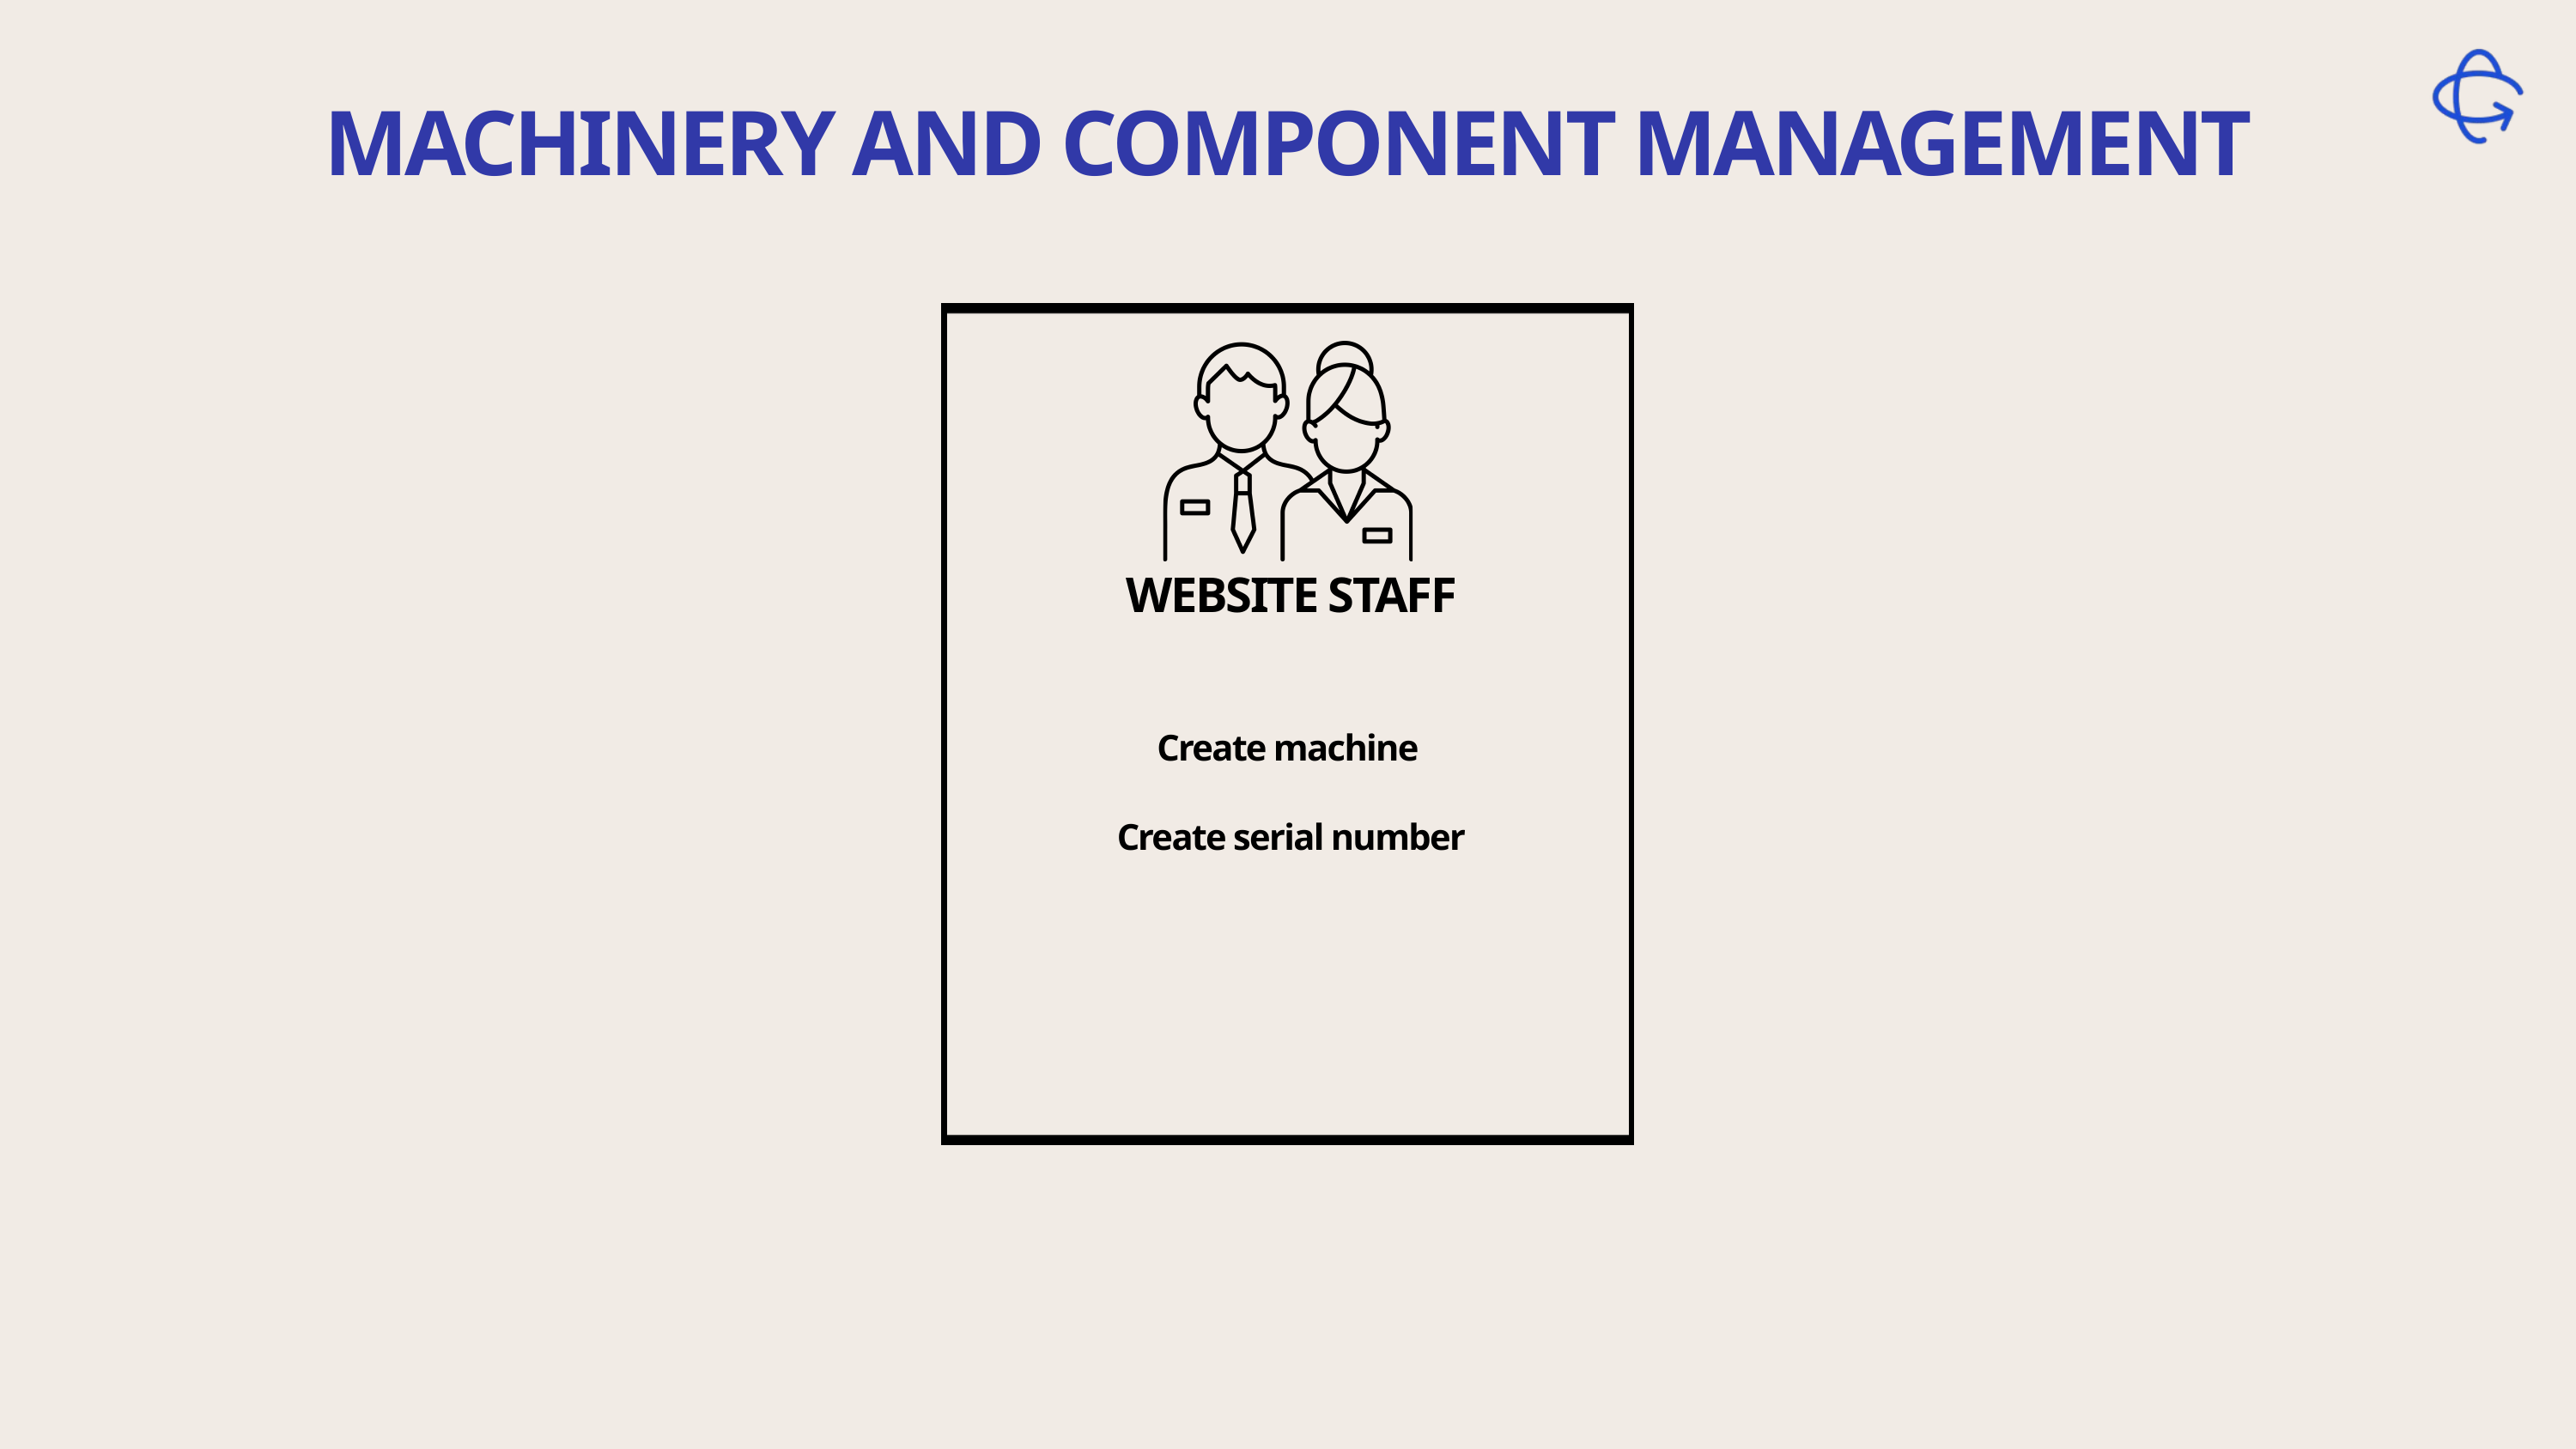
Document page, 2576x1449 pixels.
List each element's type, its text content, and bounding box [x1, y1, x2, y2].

text_box MACHINERY AND COMPONENT MANAGEMENT [0, 103, 2381, 194]
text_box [944, 306, 1632, 1143]
text_box [2381, 0, 2576, 195]
